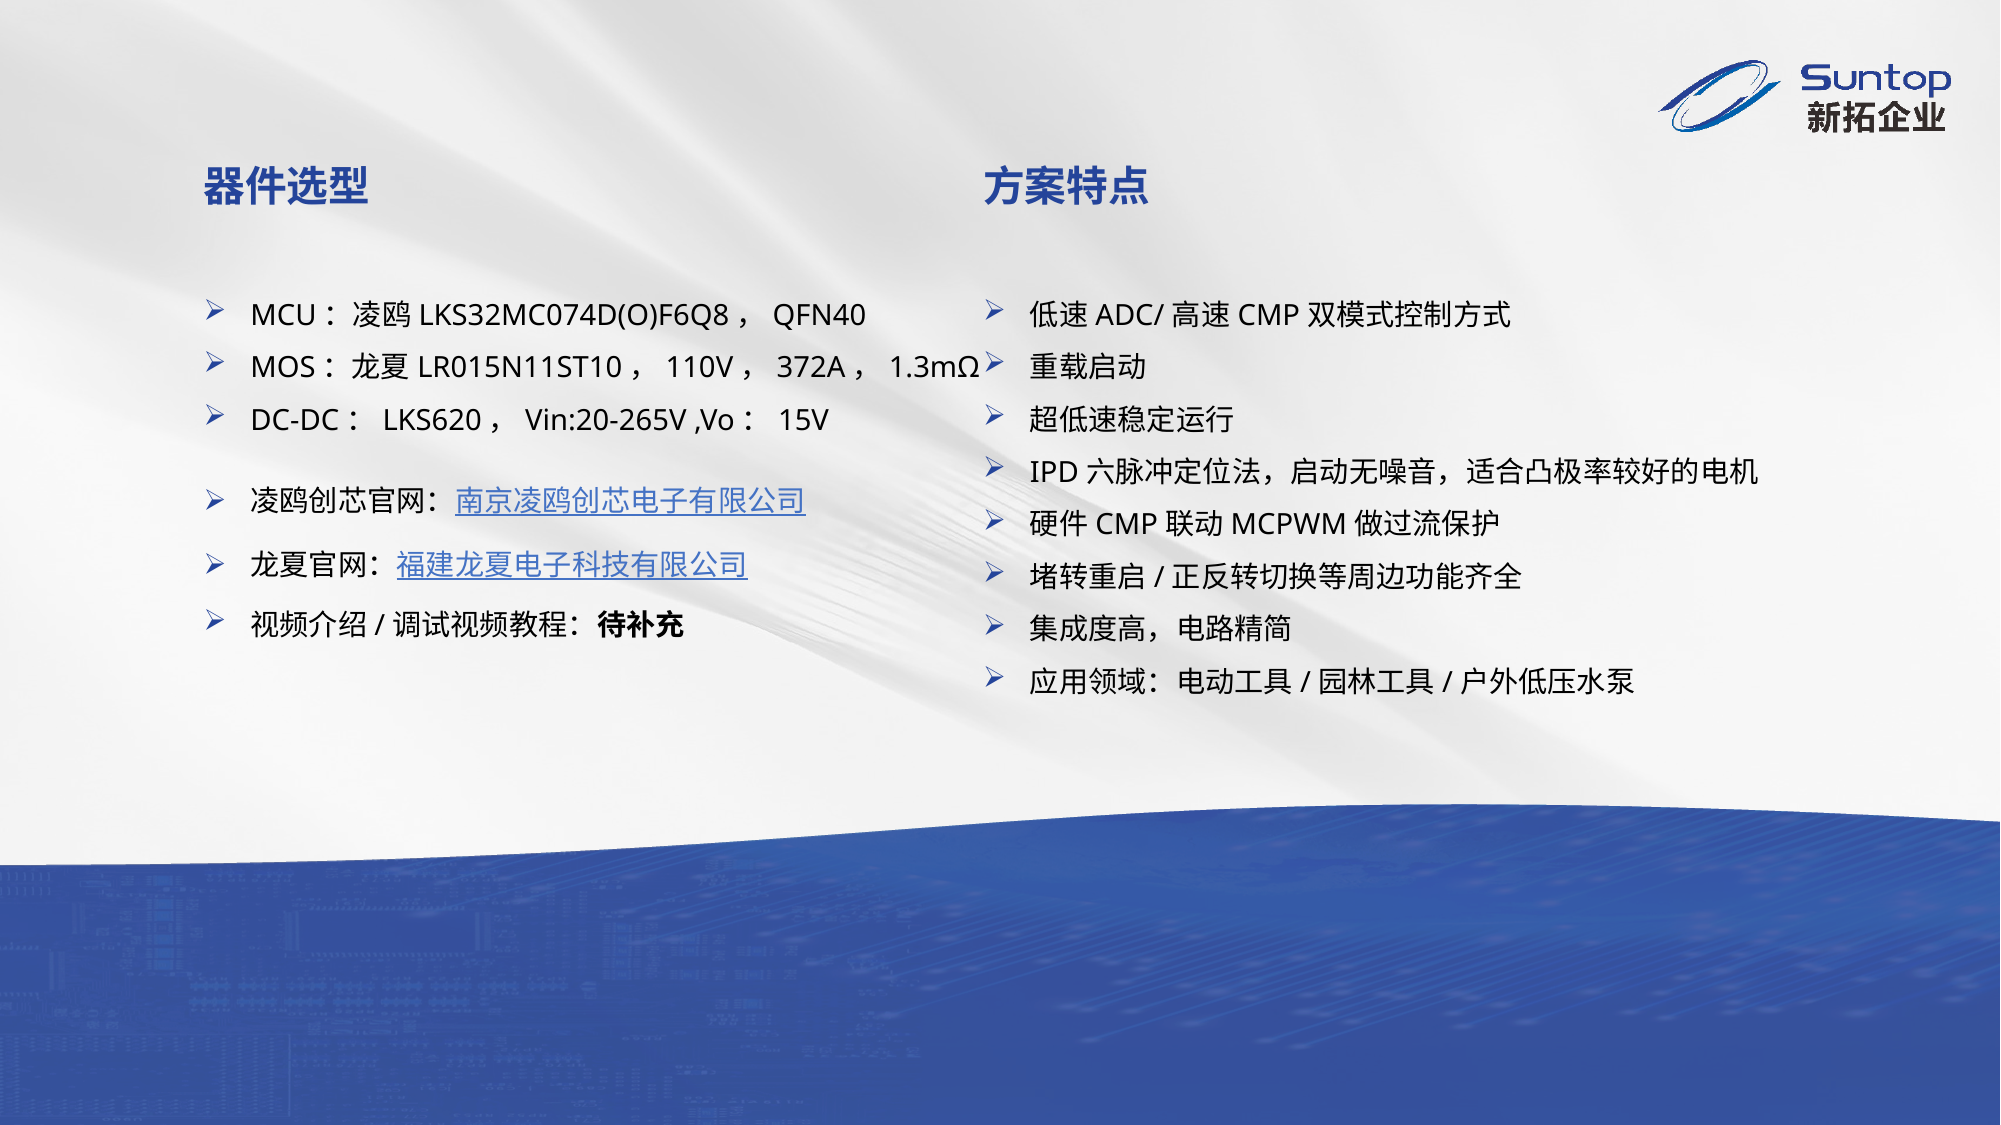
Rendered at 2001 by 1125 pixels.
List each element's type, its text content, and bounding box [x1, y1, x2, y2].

text_box 器件选型 [188, 152, 482, 218]
text_box MCU：凌鸥LKS32MC074D(O)F6Q8，QFN40 MOS：龙夏LR015N11ST10，110V，372A，1.3mΩ DC-DC：LKS620，Vin:20-265V ,Vo：15V [188, 271, 1025, 444]
picture [1658, 60, 1951, 133]
picture [0, 804, 2000, 1125]
text_box 低速ADC/高速CMP双模式控制方式 重载启动 超低速稳定运行 IPD六脉冲定位法，启动无噪音，适合凸极率较好的电机 硬件CMP联动MCPWM做过流保护 堵转重启/正反转切换等周边功能齐全 集成度高，电路精简 应用领域：电动工具/园林工具/户外低压水泵 [968, 271, 1805, 706]
text_box 方案特点 [968, 152, 1261, 217]
text_box 凌鸥创芯官网：南京凌鸥创芯电子有限公司 龙夏官网：福建龙夏电子科技有限公司 视频介绍/调试视频教程：待补充 [188, 453, 1025, 649]
